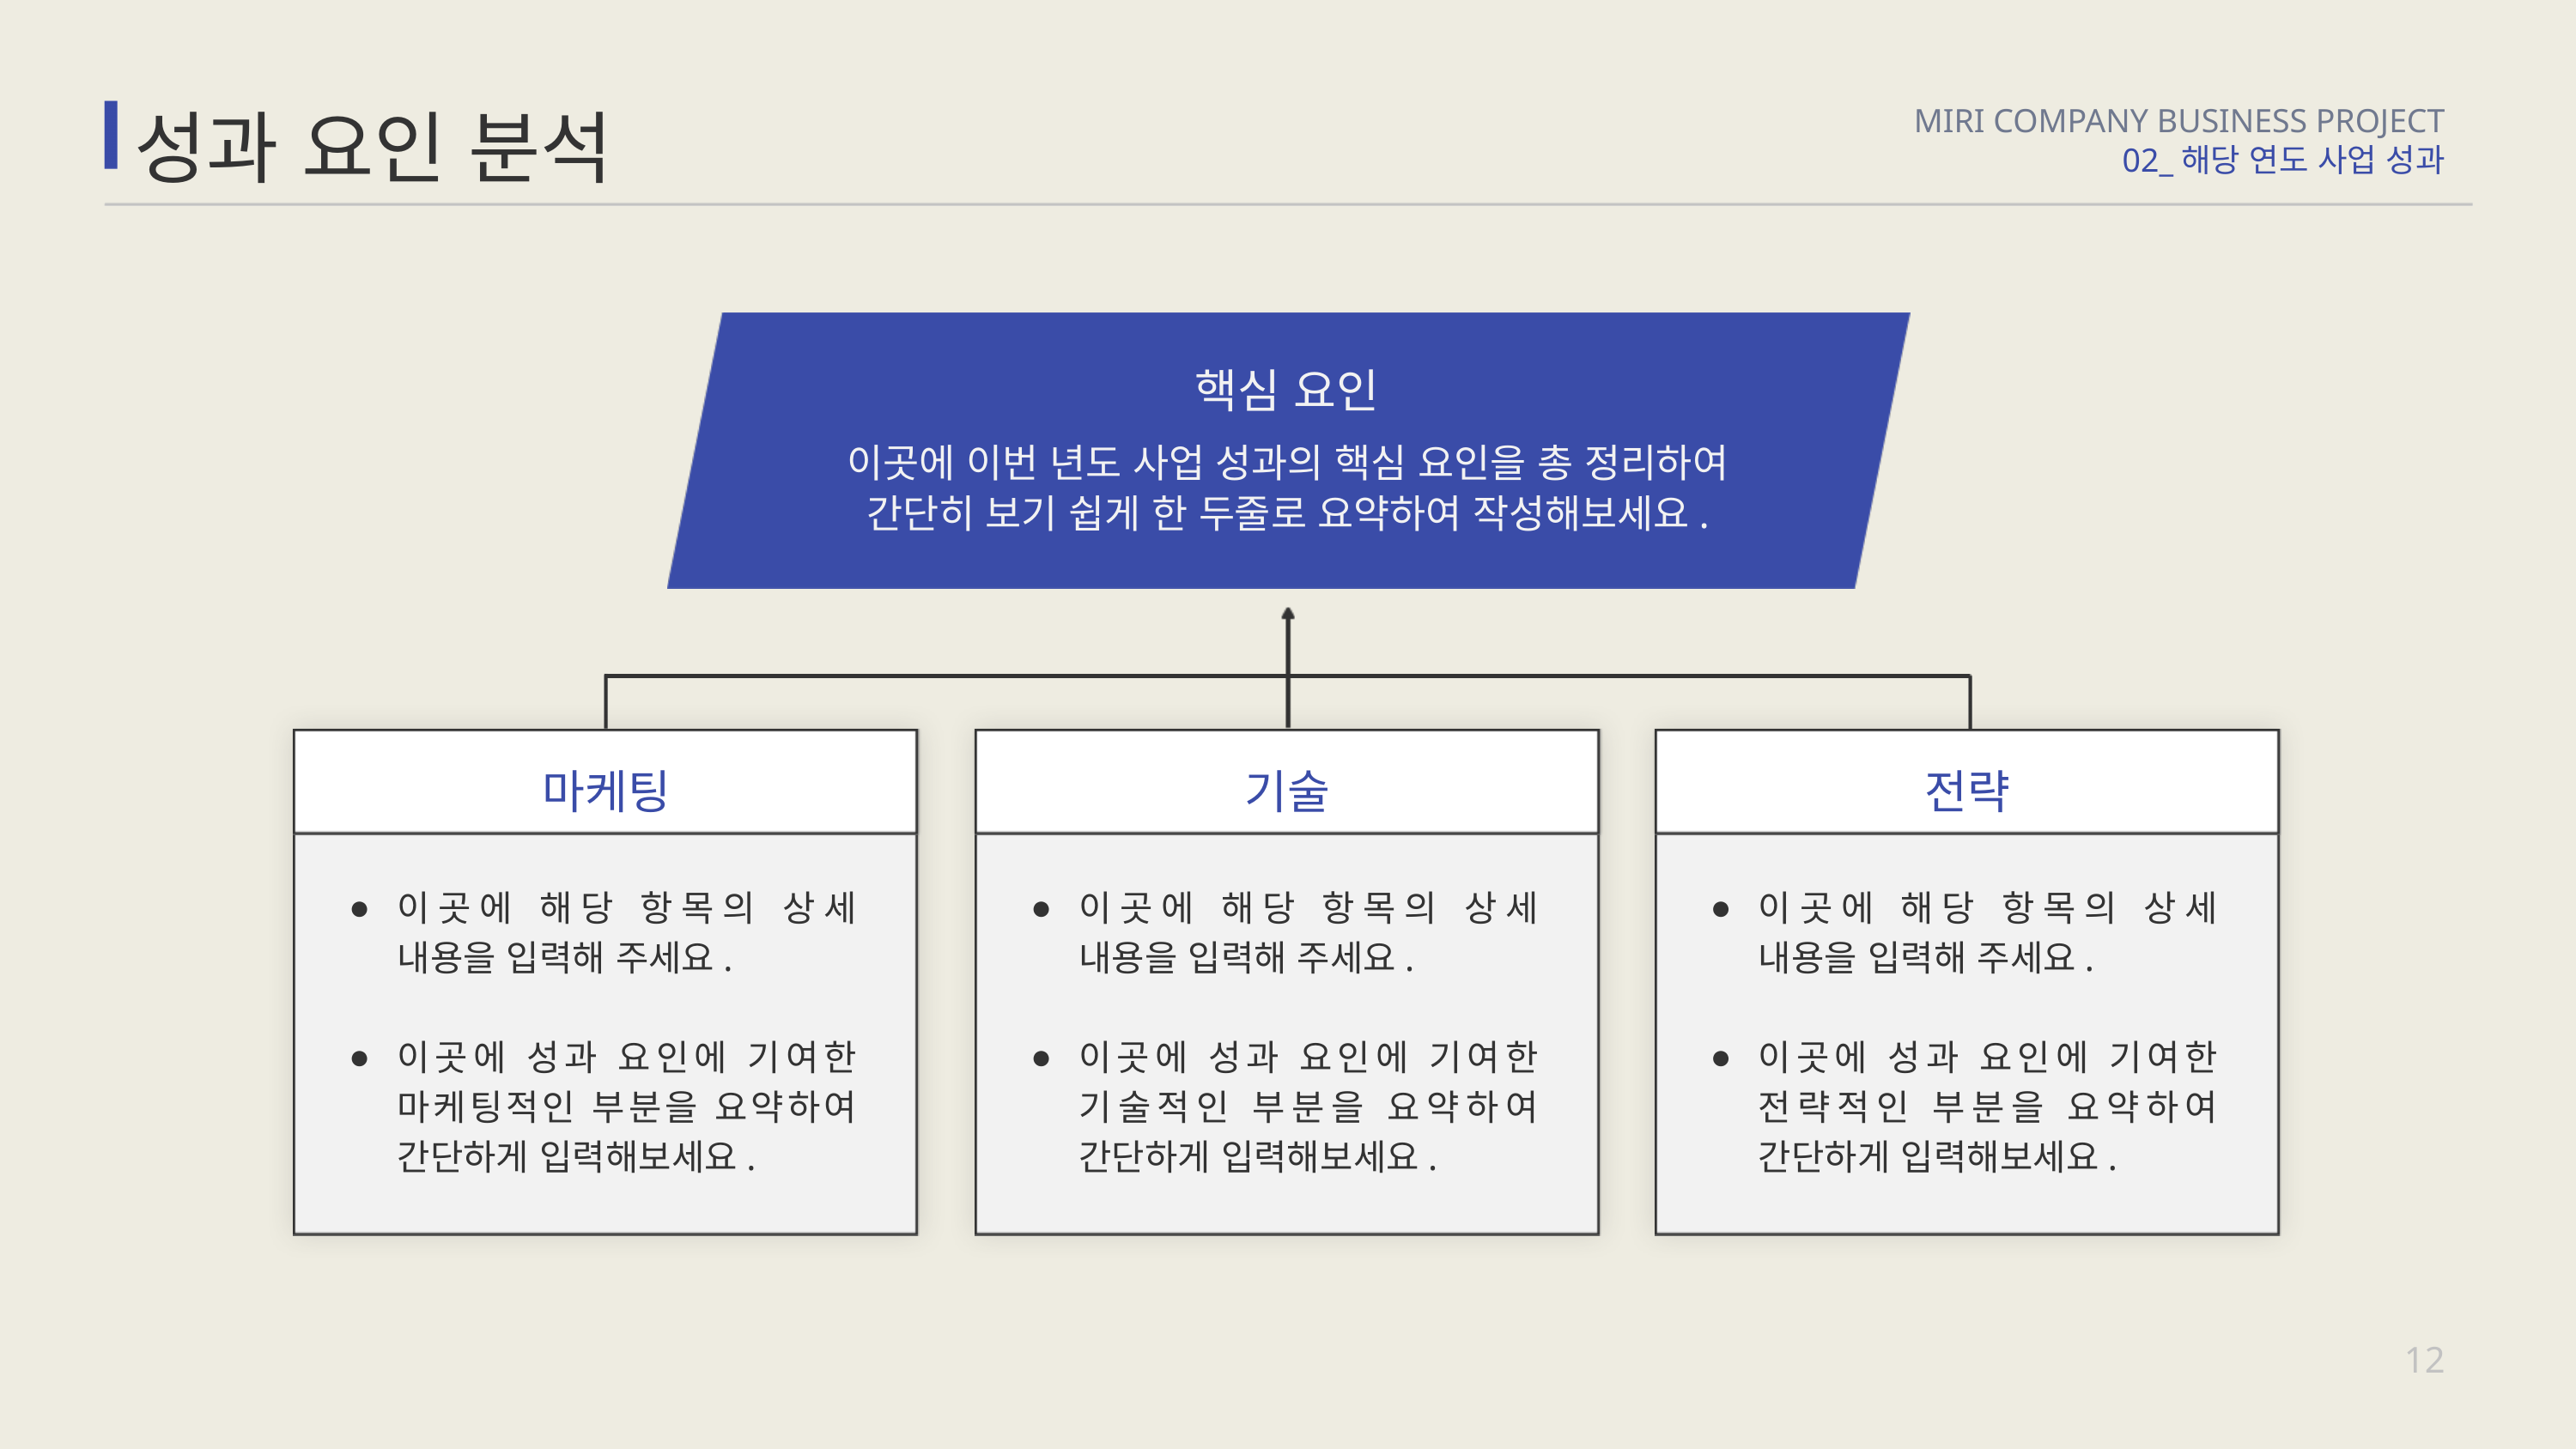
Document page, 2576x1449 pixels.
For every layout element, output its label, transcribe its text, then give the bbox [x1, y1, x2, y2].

picture [577, 608, 2281, 1236]
picture [975, 729, 1601, 1236]
text_box MIRI COMPANY BUSINESS PROJECT [1769, 91, 2445, 136]
picture [76, 101, 145, 168]
text_box 성과 요인 분석 [134, 75, 734, 186]
picture [666, 312, 1911, 589]
text_box 12 [2348, 1326, 2445, 1378]
picture [293, 729, 920, 1236]
picture [103, 202, 2473, 206]
text_box 02_해당 연도 사업 성과 [1985, 130, 2445, 176]
